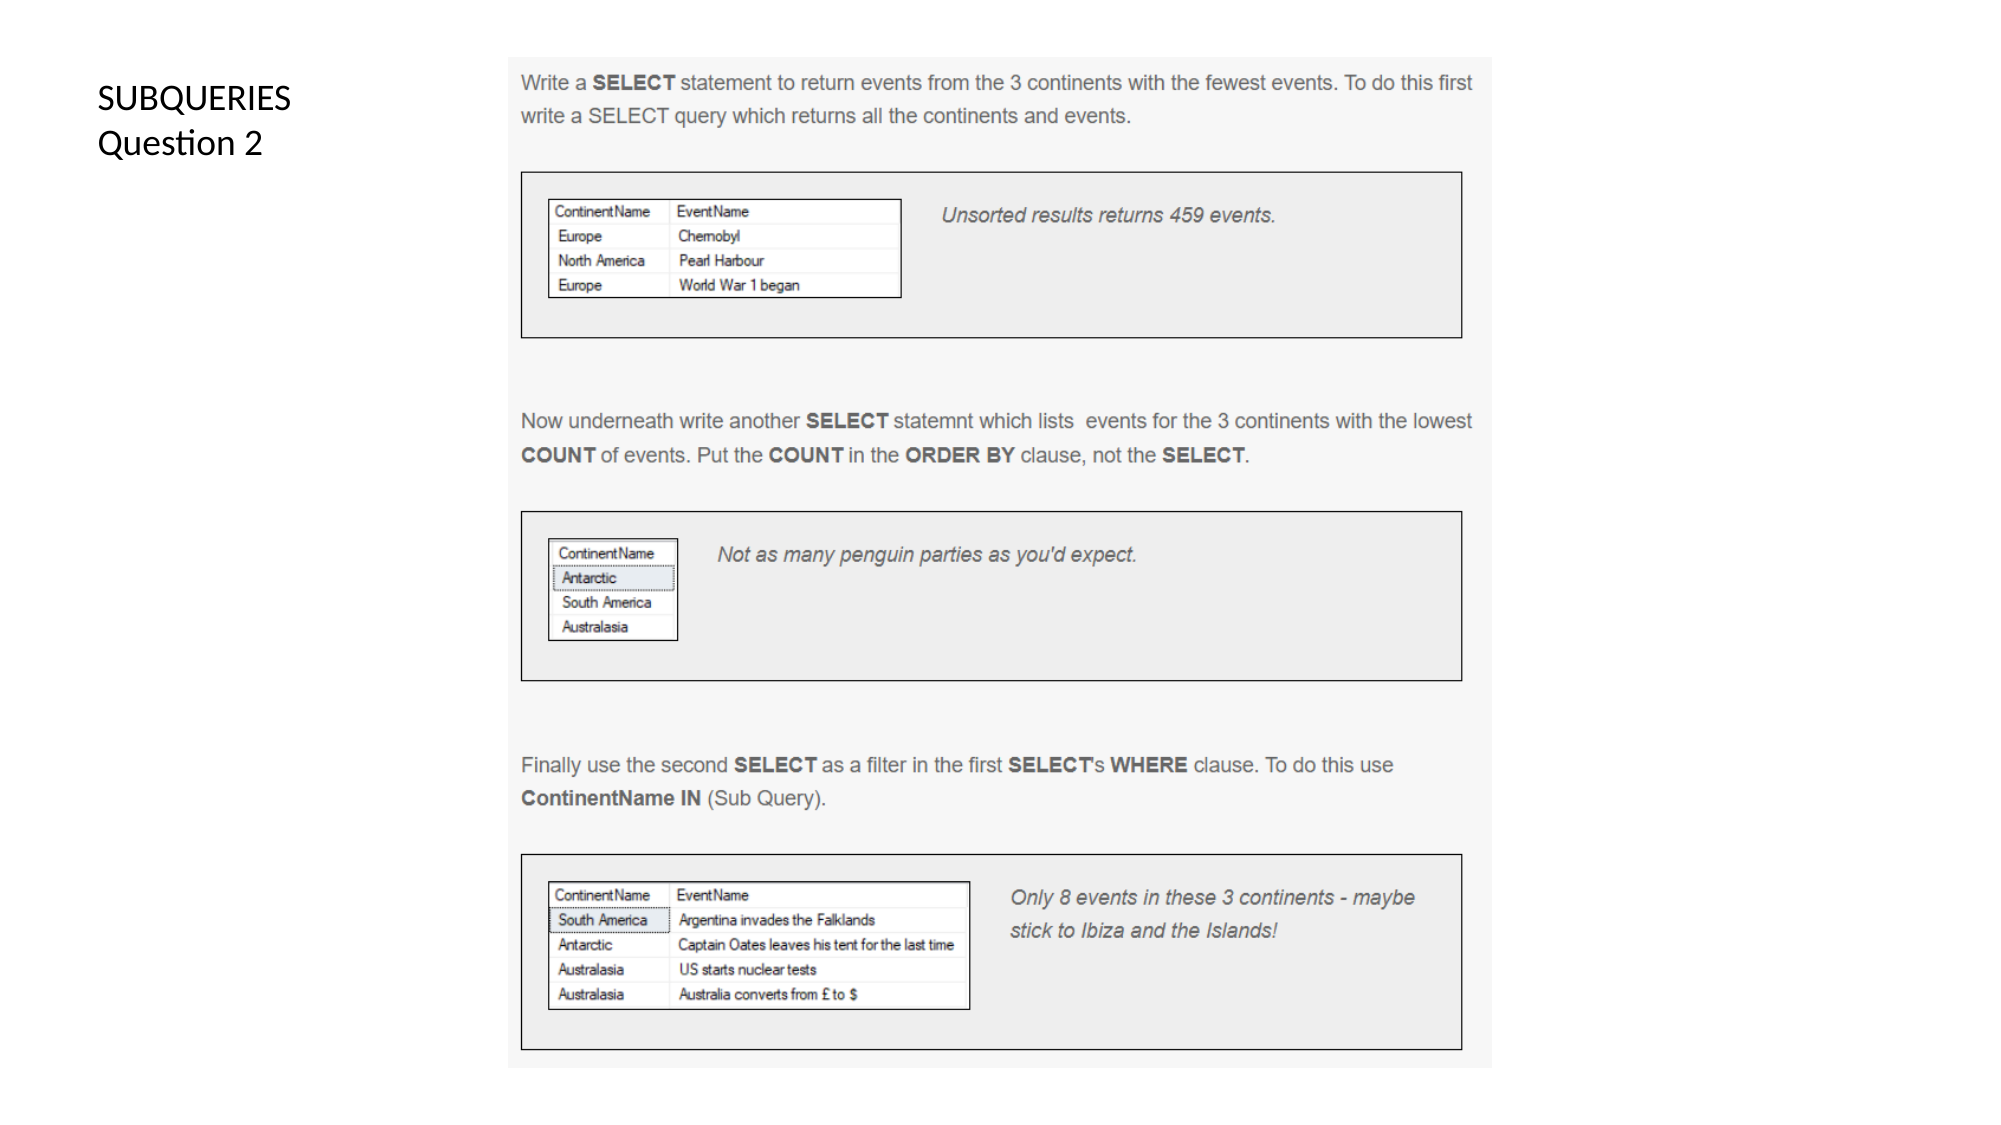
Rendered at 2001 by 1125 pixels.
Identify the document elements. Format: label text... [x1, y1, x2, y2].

picture [508, 57, 1492, 1068]
text_box SUBQUERIES Question 2 [82, 65, 508, 171]
